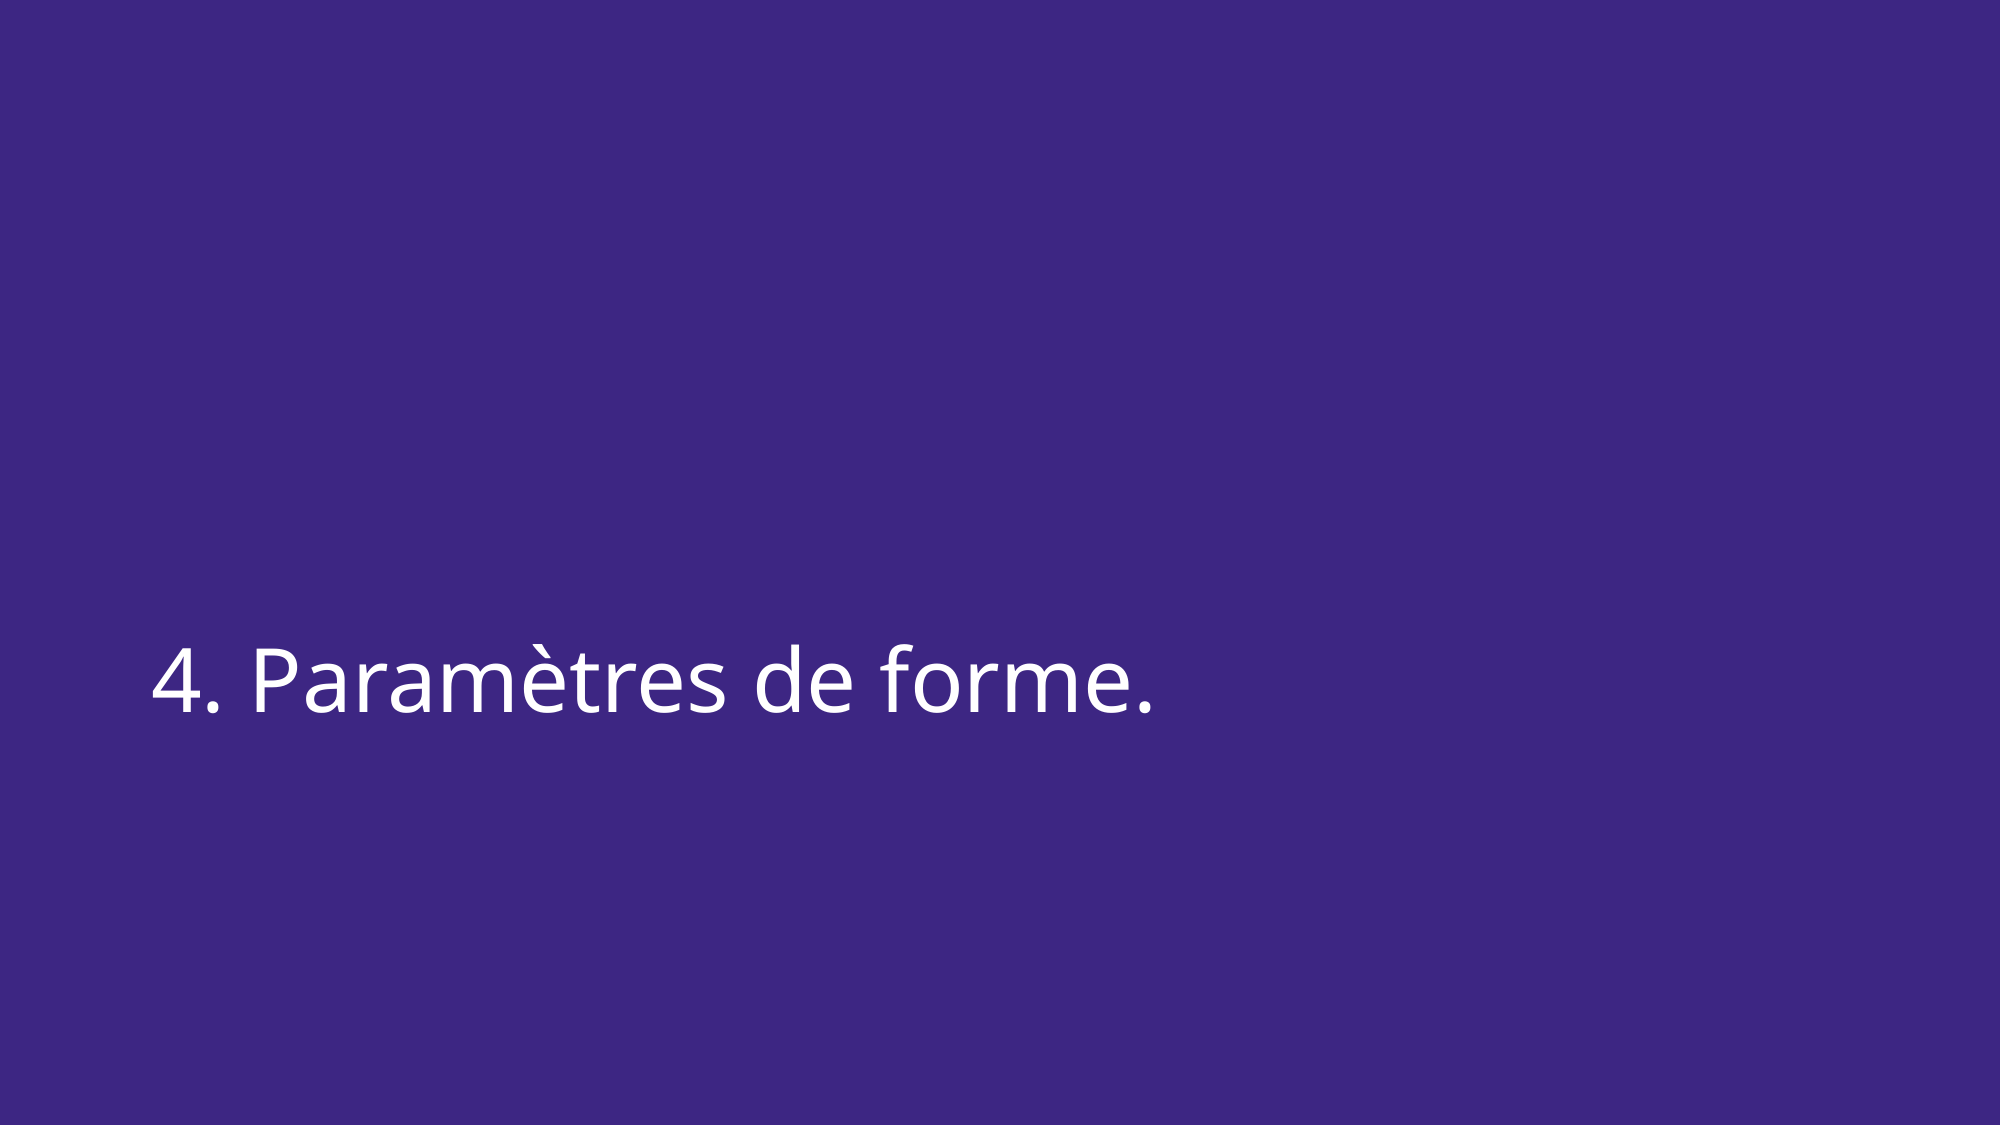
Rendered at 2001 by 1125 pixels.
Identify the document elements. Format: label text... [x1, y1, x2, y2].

text_box 4. Paramètres de forme. [136, 280, 1862, 749]
